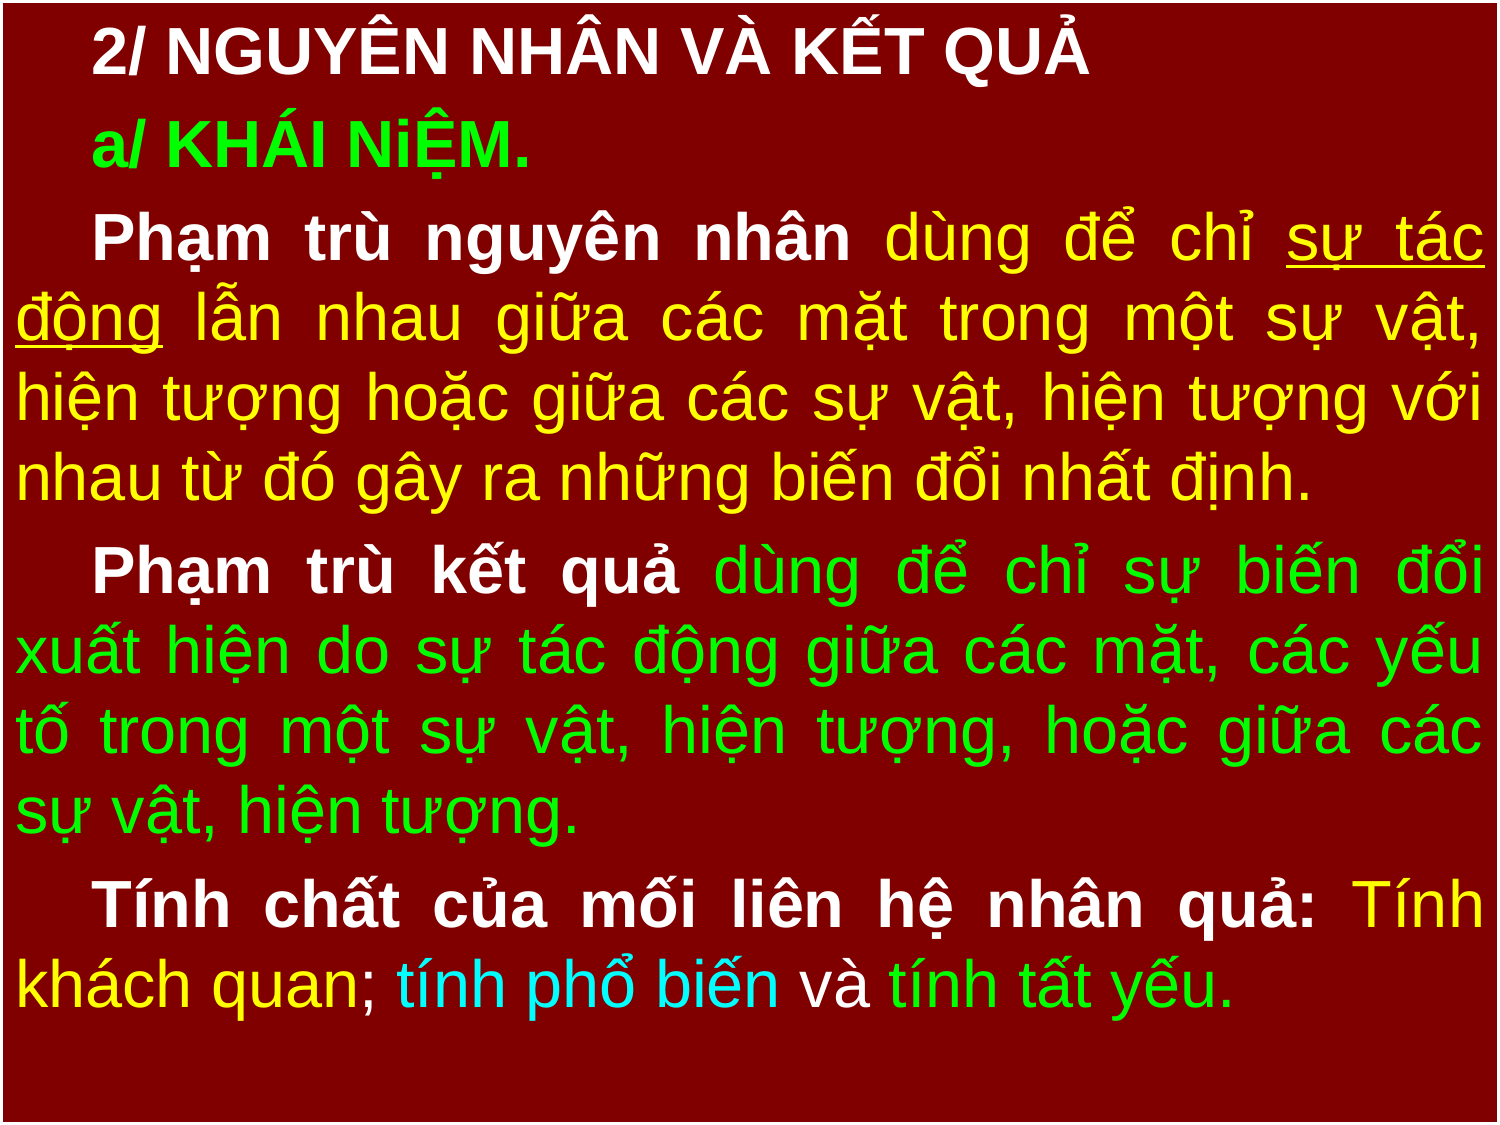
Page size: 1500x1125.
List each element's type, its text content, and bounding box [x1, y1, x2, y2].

list 2/ NGUYÊN NHÂN VÀ KẾT QUẢ a/ KHÁI NiỆM. Phạm trù nguyên nhân dùng để chỉ sự tác động lẫn nhau giữa các mặt trong một sự vật, hiện tượng hoặc giữa các sự vật, hiện tượng với nhau từ đó gây ra những biến đổi nhất định. Phạm trù kết quả dùng để chỉ sự biến đổi xuất hiện do sự tác động giữa các mặt, các yếu tố trong một sự vật, hiện tượng, hoặc giữa các sự vật, hiện tượng. Tính chất của mối liên hệ nhân quả: Tính khách quan; tính phổ biến và tính tất yếu. [0, 0, 1500, 1125]
